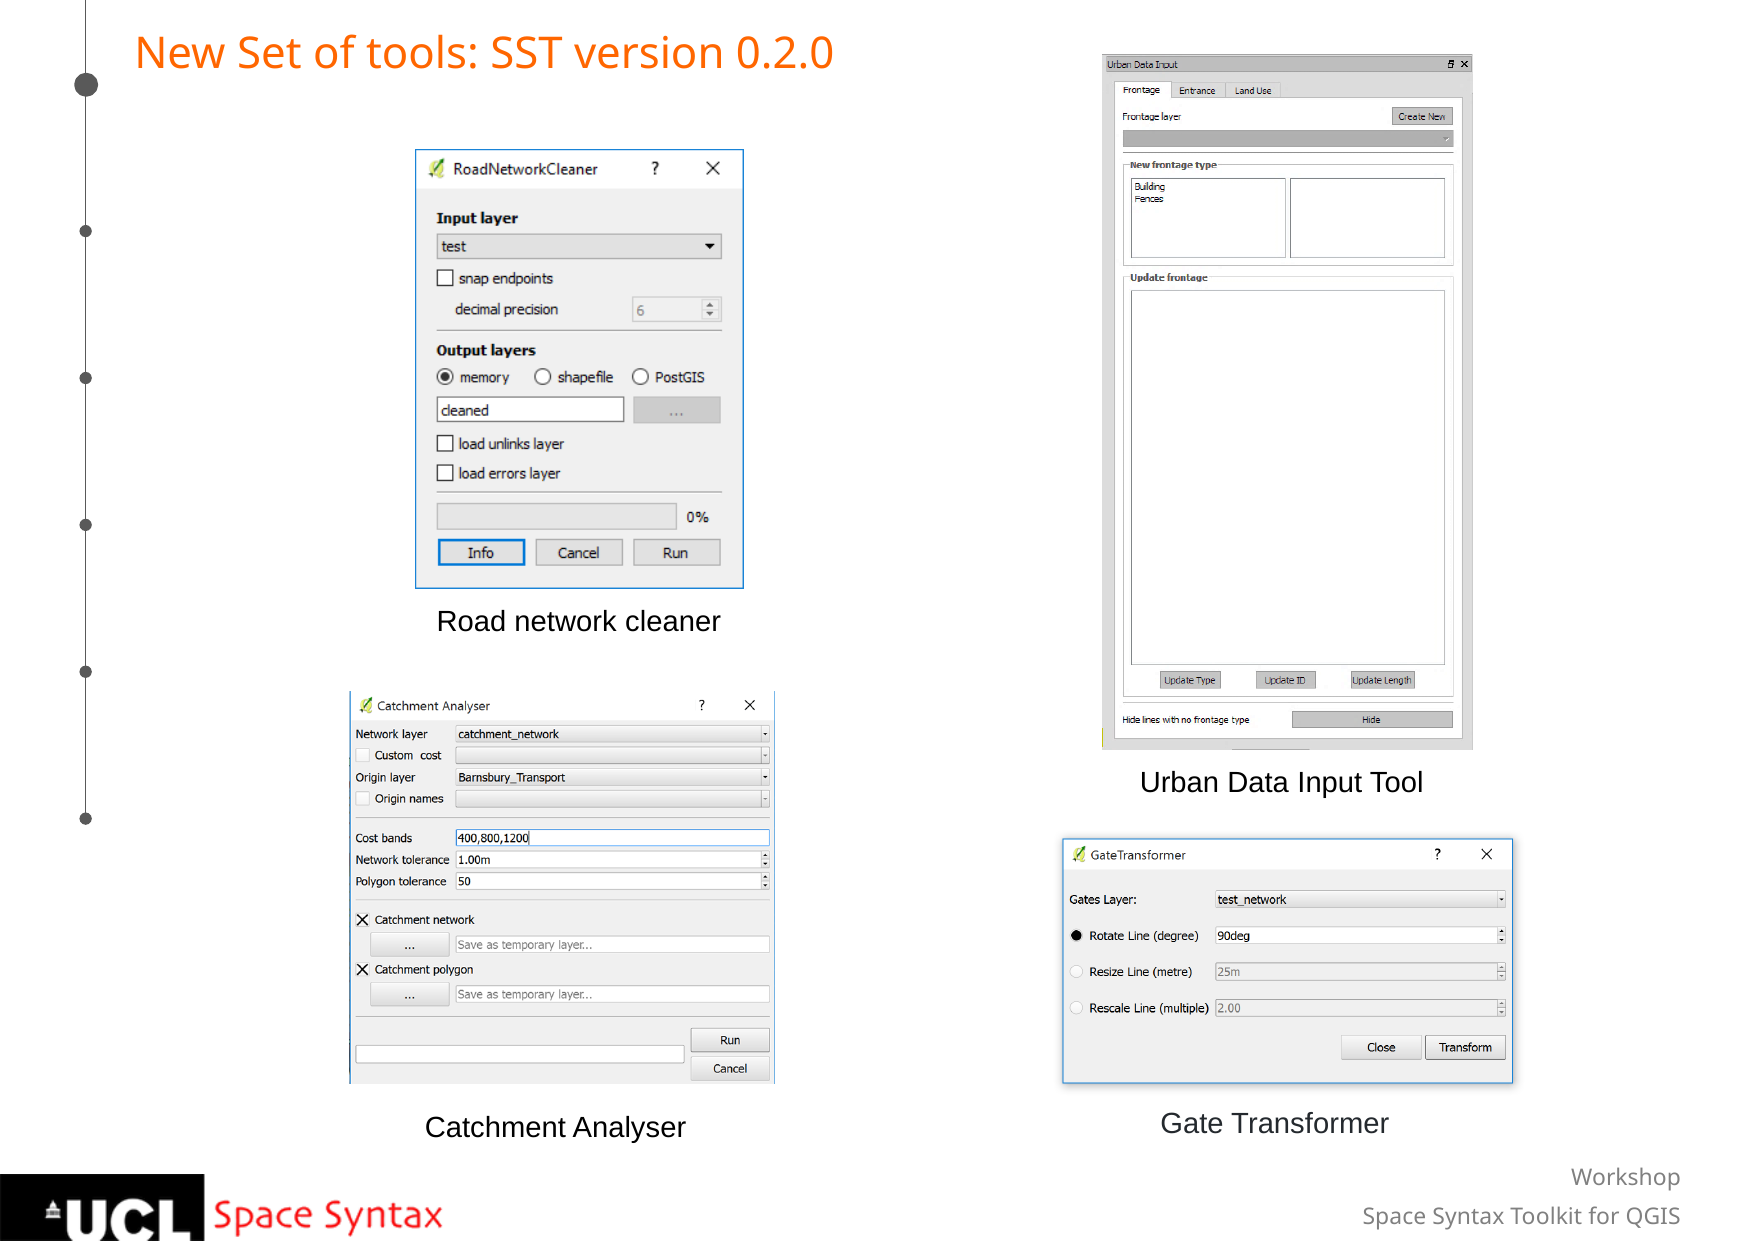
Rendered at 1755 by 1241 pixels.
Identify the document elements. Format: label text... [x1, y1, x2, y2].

picture [415, 149, 744, 589]
text_box Road network cleaner [421, 594, 766, 645]
picture [349, 691, 776, 1084]
text_box Urban Data Input Tool [1125, 760, 1448, 806]
text_box New Set of tools: SST version 0.2.0 [119, 17, 1175, 85]
picture [0, 1174, 528, 1241]
text_box [77, 75, 96, 94]
text_box Gate Transformer [1145, 1113, 1442, 1148]
text_box Catchment Analyser [409, 1101, 707, 1152]
picture [1102, 54, 1473, 751]
picture [1049, 820, 1531, 1104]
